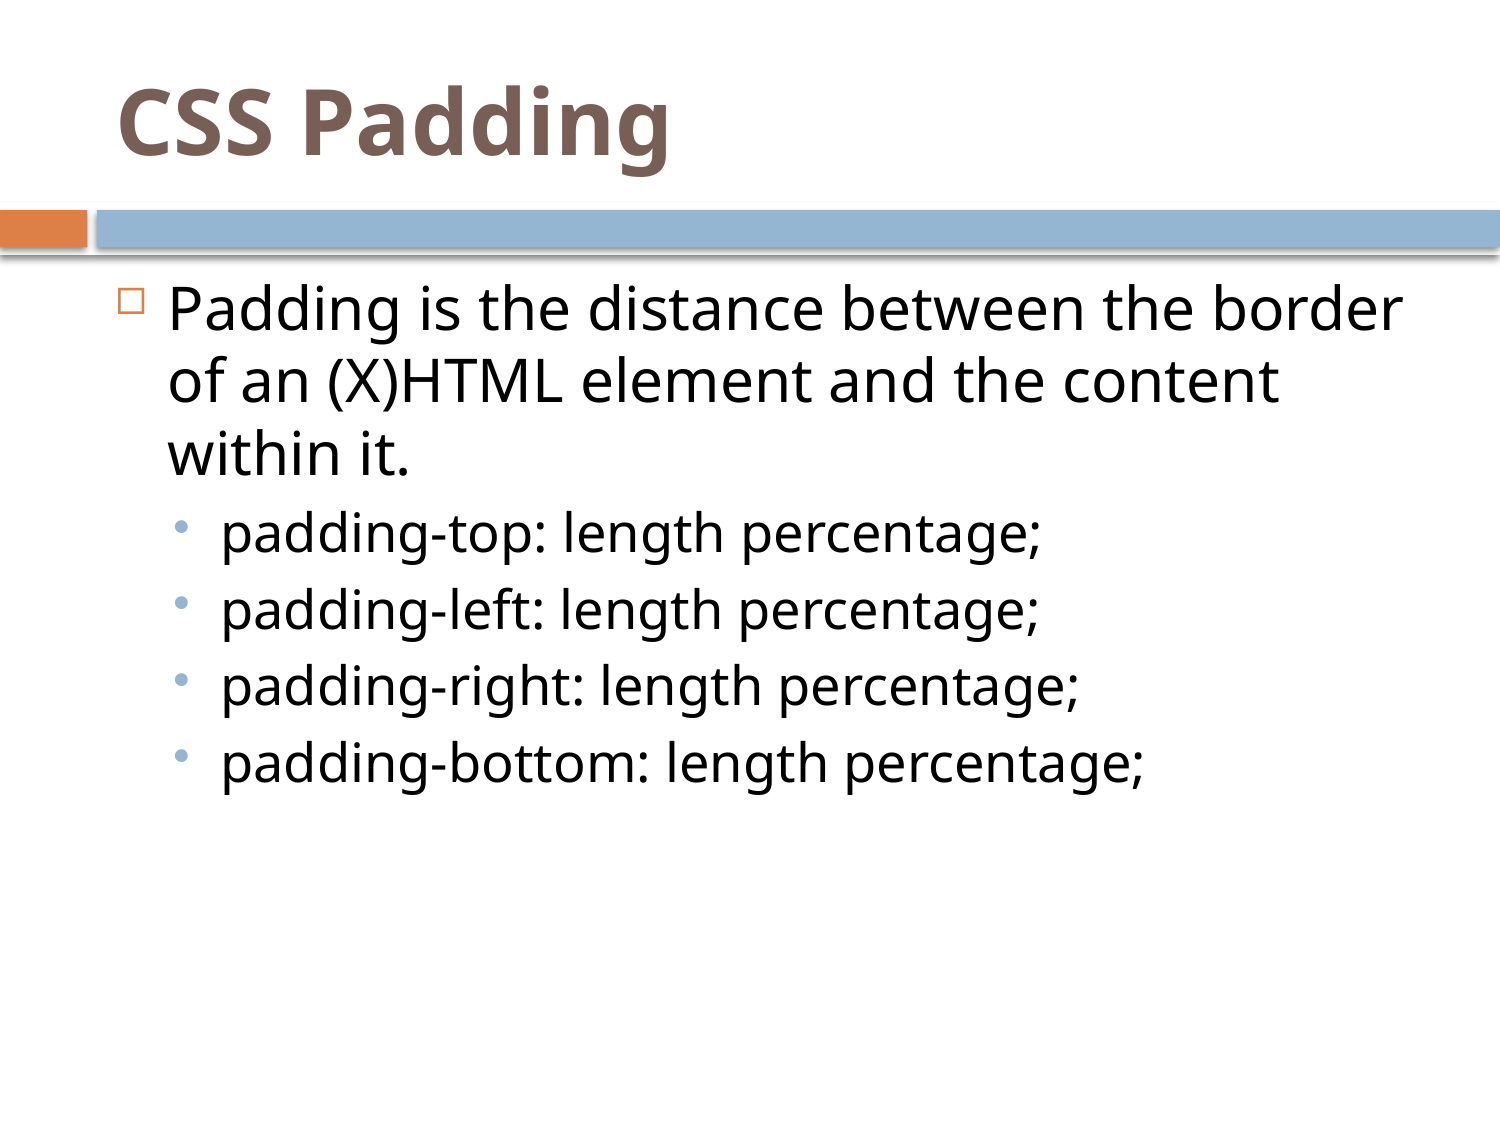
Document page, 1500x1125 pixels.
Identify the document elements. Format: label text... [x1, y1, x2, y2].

title CSS Padding [100, 37, 1438, 200]
list Padding is the distance between the border of an (X)HTML element and the content within it. padding-top: length percentage; padding-left: length percentage; padding-right: length percentage; padding-bottom: length percentage; [100, 262, 1438, 1000]
